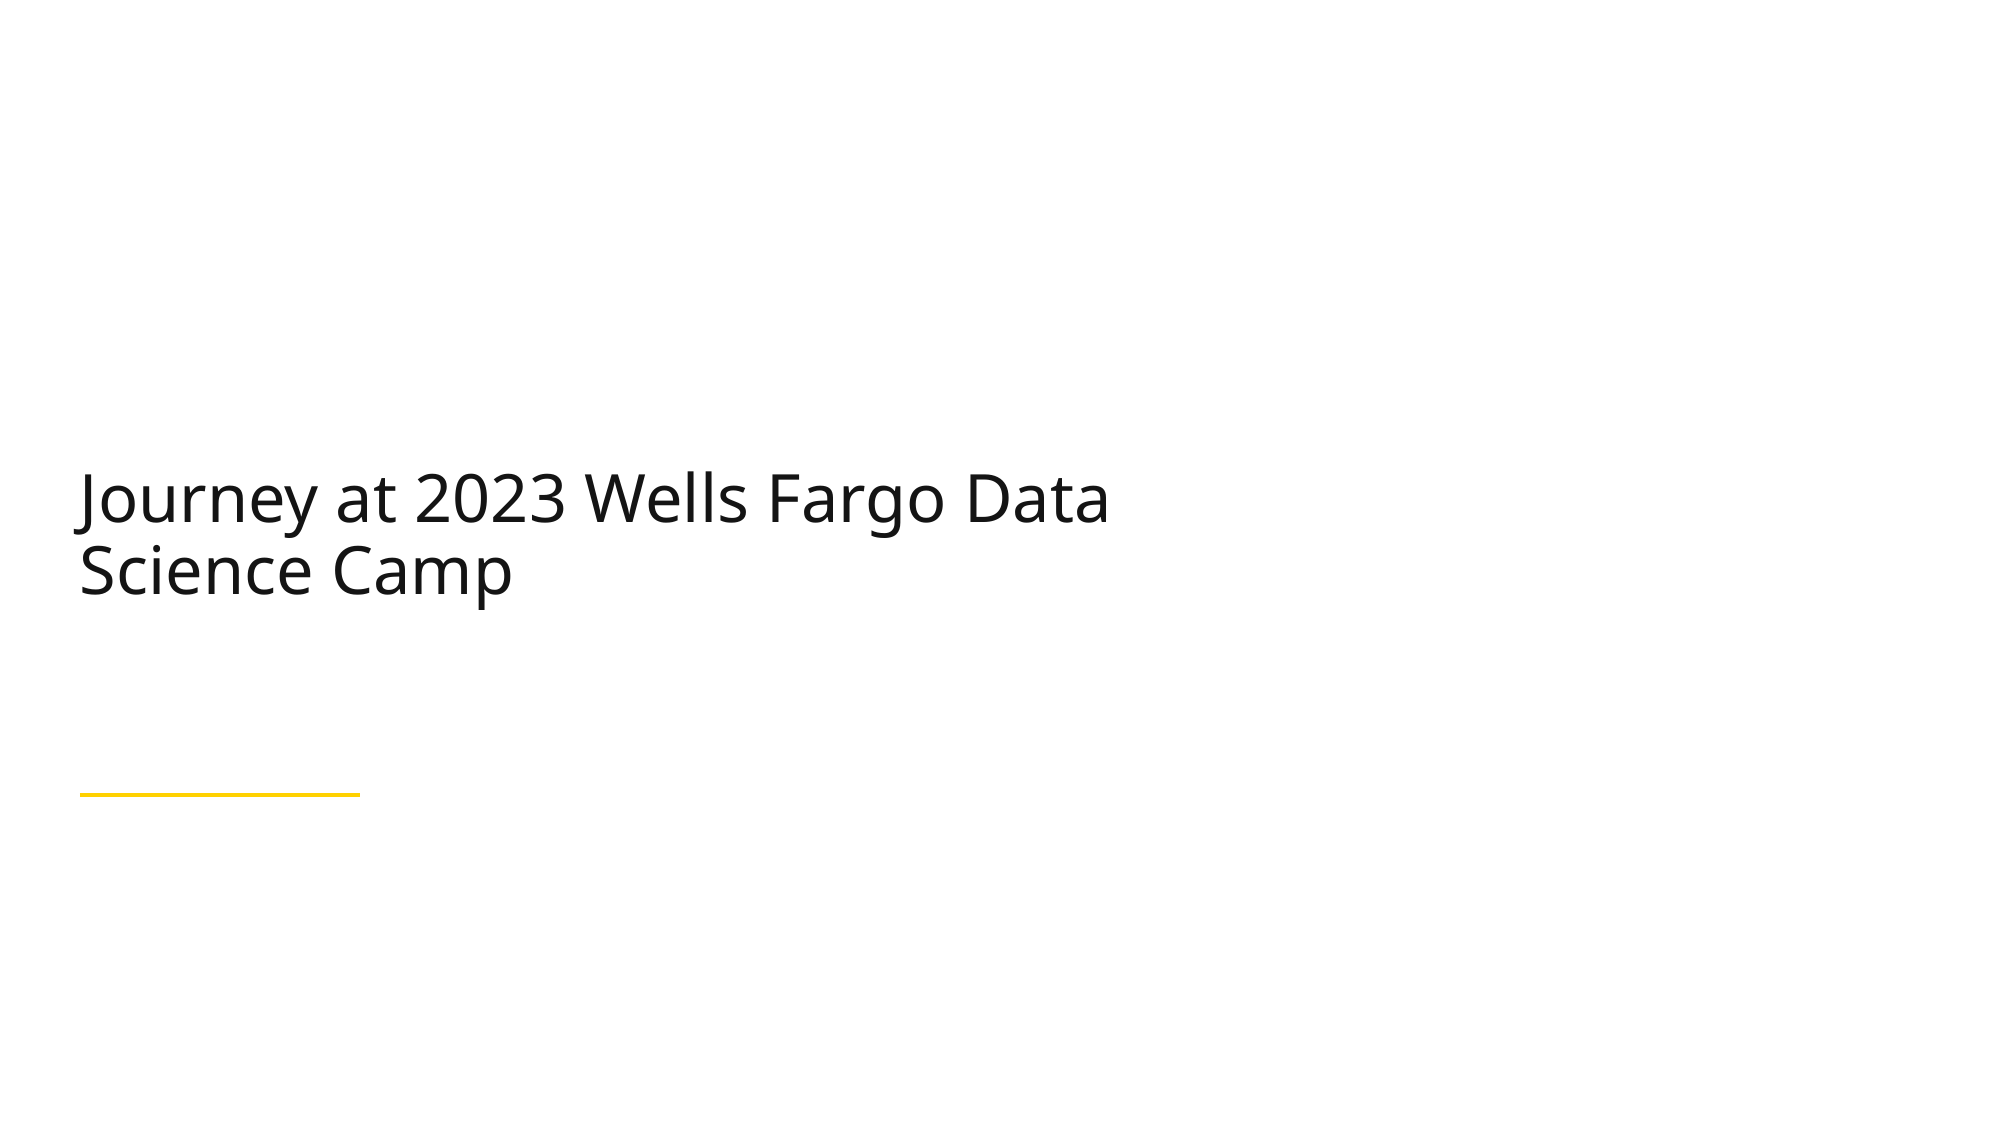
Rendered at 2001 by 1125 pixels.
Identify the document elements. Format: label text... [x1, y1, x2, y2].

title Journey at 2023 Wells Fargo Data Science Camp [79, 464, 1360, 757]
